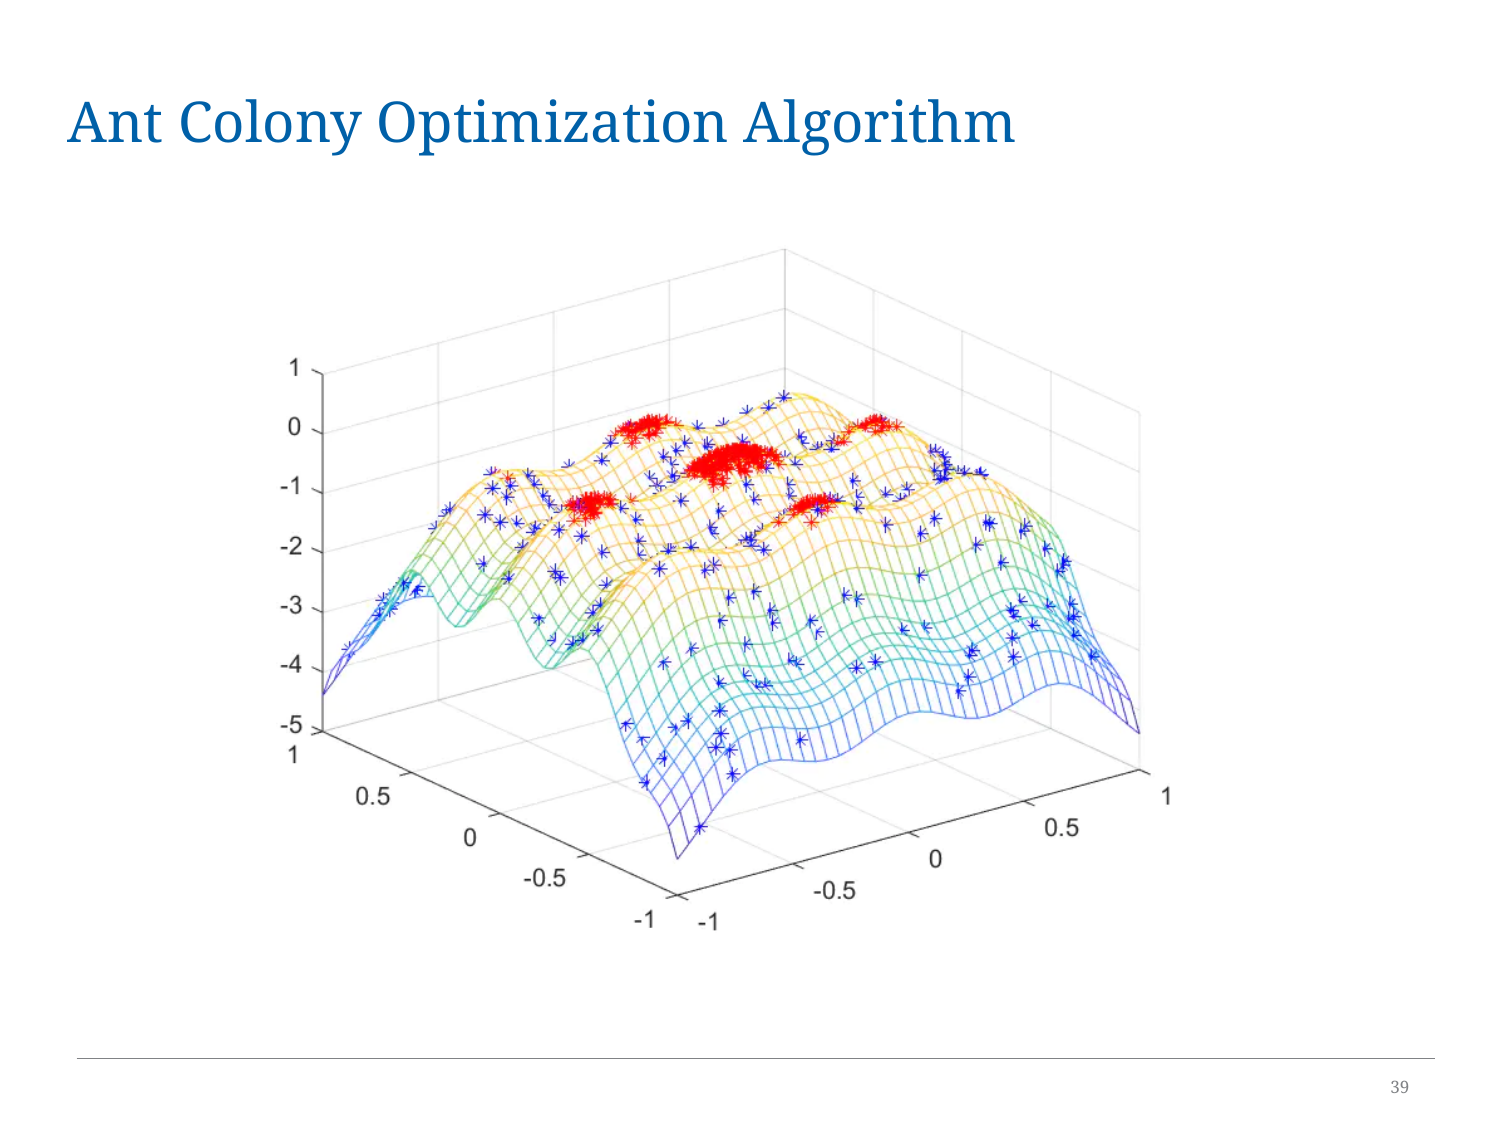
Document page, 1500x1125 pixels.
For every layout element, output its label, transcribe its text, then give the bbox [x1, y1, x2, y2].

picture [186, 190, 1240, 982]
slide_number 39 [1175, 1057, 1425, 1118]
title Ant Colony Optimization Algorithm [52, 50, 1403, 190]
